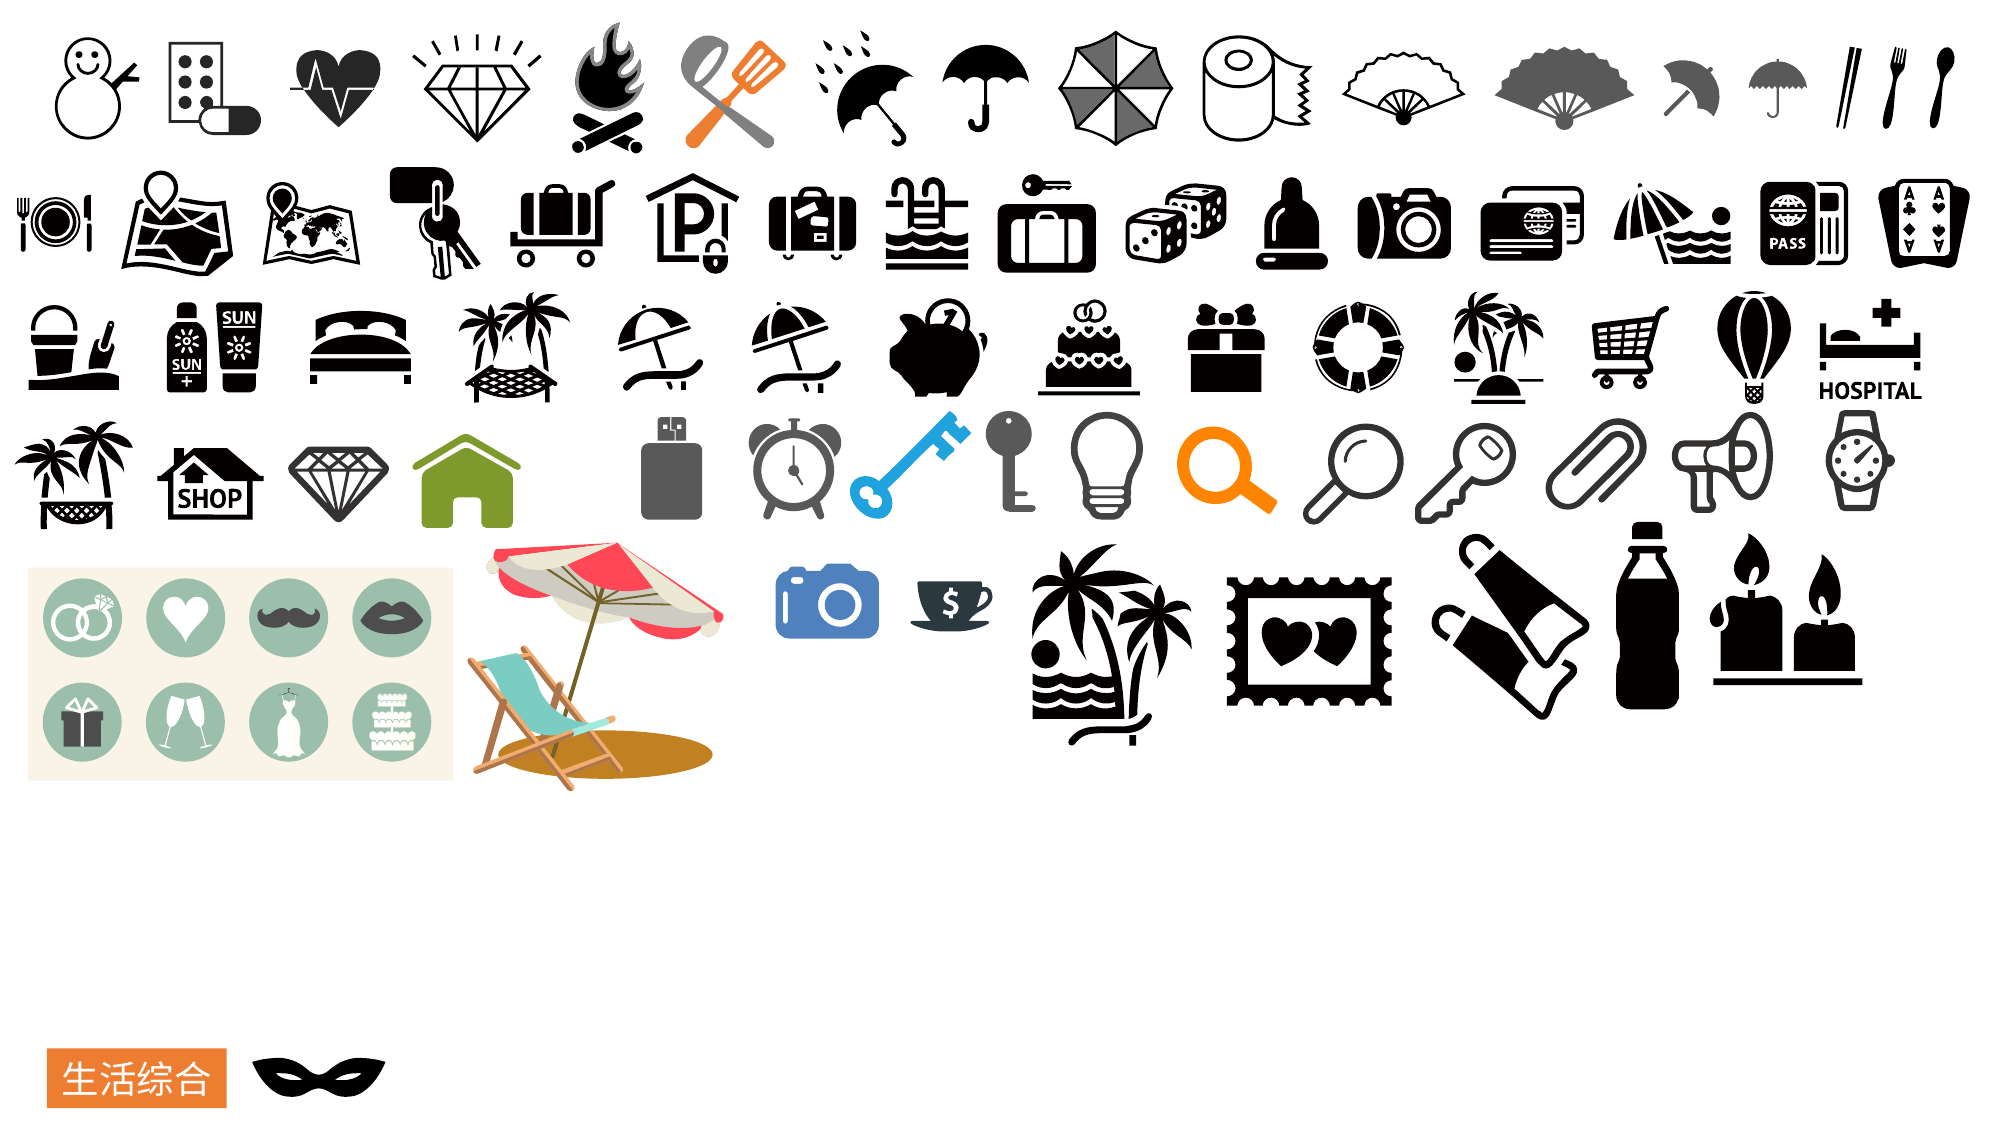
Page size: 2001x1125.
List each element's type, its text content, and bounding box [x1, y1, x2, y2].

text_box [757, 360, 841, 394]
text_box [570, 22, 645, 155]
text_box [1038, 391, 1140, 396]
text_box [1414, 422, 1517, 524]
text_box [1671, 411, 1773, 513]
text_box [1894, 381, 1910, 399]
text_box [1452, 615, 1578, 720]
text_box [1748, 58, 1807, 119]
text_box [14, 438, 80, 495]
text_box [86, 223, 92, 252]
text_box [1234, 303, 1257, 326]
text_box [674, 193, 715, 252]
text_box [1760, 181, 1816, 266]
text_box [1883, 382, 1897, 399]
text_box [830, 254, 843, 261]
text_box [1032, 544, 1154, 661]
text_box [1312, 304, 1349, 356]
text_box [121, 197, 234, 277]
text_box [1066, 325, 1076, 335]
text_box [389, 167, 454, 204]
text_box [97, 450, 112, 498]
text_box [1471, 399, 1526, 404]
text_box [88, 339, 115, 370]
text_box [910, 581, 993, 632]
text_box [985, 410, 1036, 512]
text_box [1815, 181, 1849, 266]
text_box [1882, 46, 1907, 129]
text_box [41, 471, 50, 498]
text_box [288, 446, 389, 523]
text_box [516, 249, 536, 268]
text_box [1073, 299, 1107, 323]
text_box [1929, 47, 1955, 129]
text_box [849, 410, 972, 519]
text_box [474, 337, 486, 371]
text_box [775, 563, 879, 639]
text_box [885, 246, 969, 259]
text_box [458, 304, 510, 362]
text_box [721, 203, 728, 242]
text_box [1545, 418, 1647, 510]
text_box [705, 238, 726, 253]
text_box [157, 448, 264, 520]
text_box [1709, 601, 1724, 628]
text_box [1128, 641, 1148, 719]
text_box [1458, 533, 1495, 570]
text_box [31, 334, 78, 346]
text_box [1070, 411, 1143, 520]
text_box [216, 302, 263, 370]
text_box [1666, 242, 1731, 254]
text_box [1454, 351, 1476, 373]
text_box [1825, 410, 1895, 512]
text_box [1591, 306, 1670, 390]
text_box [54, 37, 140, 140]
text_box [891, 177, 969, 230]
text_box [419, 204, 481, 280]
text_box [310, 358, 411, 372]
text_box [942, 44, 1029, 133]
text_box [1745, 382, 1764, 404]
text_box [1453, 291, 1510, 354]
text_box [1031, 639, 1060, 669]
text_box [1068, 713, 1152, 746]
text_box [1878, 178, 1970, 269]
text_box [791, 186, 835, 251]
text_box [315, 310, 406, 342]
text_box [1670, 254, 1731, 264]
text_box [782, 254, 794, 261]
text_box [412, 34, 542, 143]
text_box [100, 320, 115, 350]
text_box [1202, 35, 1313, 142]
text_box [1850, 381, 1863, 400]
text_box [1646, 190, 1680, 228]
text_box [617, 304, 689, 346]
text_box [997, 204, 1096, 273]
text_box [1474, 550, 1590, 669]
text_box [499, 292, 570, 355]
text_box [1350, 301, 1401, 339]
text_box [1911, 382, 1922, 399]
text_box [59, 421, 133, 485]
text_box [885, 231, 969, 247]
text_box [1102, 325, 1112, 335]
text_box [1476, 375, 1521, 396]
text_box [1495, 303, 1544, 358]
text_box [1499, 330, 1515, 372]
text_box [1357, 196, 1380, 259]
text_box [27, 567, 453, 781]
text_box [1663, 60, 1720, 117]
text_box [673, 27, 787, 149]
text_box [618, 325, 691, 369]
text_box [310, 375, 318, 384]
text_box [1793, 619, 1855, 671]
text_box [1341, 51, 1466, 126]
text_box [1820, 382, 1833, 399]
text_box [34, 349, 74, 376]
text_box [1733, 533, 1770, 586]
text_box [751, 313, 771, 346]
text_box [1055, 356, 1065, 365]
text_box [576, 249, 596, 268]
text_box [752, 325, 829, 371]
text_box [1482, 324, 1498, 373]
text_box [1835, 381, 1850, 400]
text_box [1494, 46, 1635, 131]
text_box [1022, 174, 1072, 197]
text_box [748, 418, 842, 520]
text_box [1613, 198, 1631, 241]
text_box [1045, 361, 1132, 387]
text_box [1218, 313, 1234, 325]
text_box 生活综合 [46, 1048, 227, 1109]
text_box [510, 180, 616, 247]
text_box [1819, 361, 1827, 371]
text_box [30, 197, 81, 247]
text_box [1057, 30, 1174, 147]
text_box [1502, 186, 1584, 245]
text_box [1032, 608, 1125, 719]
text_box [28, 372, 119, 390]
text_box [252, 1057, 386, 1097]
text_box [1074, 356, 1085, 365]
text_box [657, 417, 687, 441]
text_box [1084, 326, 1094, 334]
text_box [17, 197, 30, 221]
text_box [435, 185, 440, 216]
text_box [645, 173, 740, 203]
text_box [1376, 188, 1451, 259]
text_box [1641, 191, 1663, 235]
text_box [1177, 426, 1278, 514]
text_box [641, 443, 703, 520]
text_box [143, 170, 179, 215]
text_box [1480, 202, 1563, 261]
text_box [1094, 356, 1104, 365]
text_box [1125, 207, 1187, 264]
text_box [166, 322, 207, 393]
text_box [1226, 577, 1392, 706]
text_box [1878, 382, 1882, 399]
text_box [290, 49, 384, 128]
text_box [1190, 354, 1262, 392]
text_box [889, 298, 980, 397]
text_box [20, 223, 26, 252]
text_box [262, 182, 361, 265]
text_box [702, 255, 728, 274]
text_box [622, 359, 703, 391]
text_box [1117, 584, 1192, 679]
text_box [1057, 331, 1121, 358]
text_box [411, 433, 522, 528]
text_box [885, 263, 969, 270]
text_box [310, 334, 411, 355]
text_box [1872, 298, 1901, 327]
text_box [1187, 329, 1265, 351]
text_box [1630, 193, 1644, 239]
text_box [1836, 46, 1862, 130]
text_box [1113, 356, 1123, 365]
text_box [1717, 295, 1749, 379]
text_box [657, 203, 699, 262]
text_box [31, 305, 78, 331]
text_box [1712, 206, 1731, 226]
text_box [1655, 189, 1694, 220]
text_box [1760, 295, 1791, 379]
text_box [1165, 183, 1227, 239]
text_box [1616, 545, 1679, 710]
text_box [1654, 234, 1669, 264]
text_box [1819, 323, 1921, 358]
text_box [1720, 590, 1783, 671]
text_box [885, 200, 904, 208]
text_box [1632, 521, 1663, 540]
text_box [771, 308, 805, 340]
text_box [1255, 252, 1329, 270]
text_box [176, 302, 197, 319]
text_box [464, 364, 558, 403]
text_box [1740, 297, 1768, 379]
text_box [1864, 381, 1876, 399]
text_box [978, 332, 988, 352]
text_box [815, 30, 914, 147]
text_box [168, 41, 261, 135]
text_box [768, 196, 786, 251]
text_box [1367, 339, 1405, 391]
text_box [1713, 678, 1863, 686]
text_box [404, 375, 411, 384]
text_box [1196, 303, 1218, 326]
text_box [1662, 230, 1731, 242]
text_box [222, 373, 256, 393]
text_box [1913, 361, 1921, 371]
text_box [537, 327, 549, 373]
text_box [790, 306, 826, 328]
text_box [1302, 423, 1404, 525]
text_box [465, 542, 726, 794]
text_box [1808, 554, 1841, 616]
text_box [839, 196, 857, 251]
text_box [83, 194, 91, 221]
text_box [39, 501, 114, 530]
text_box [1431, 604, 1466, 642]
text_box [1315, 356, 1367, 394]
text_box [1264, 177, 1320, 249]
